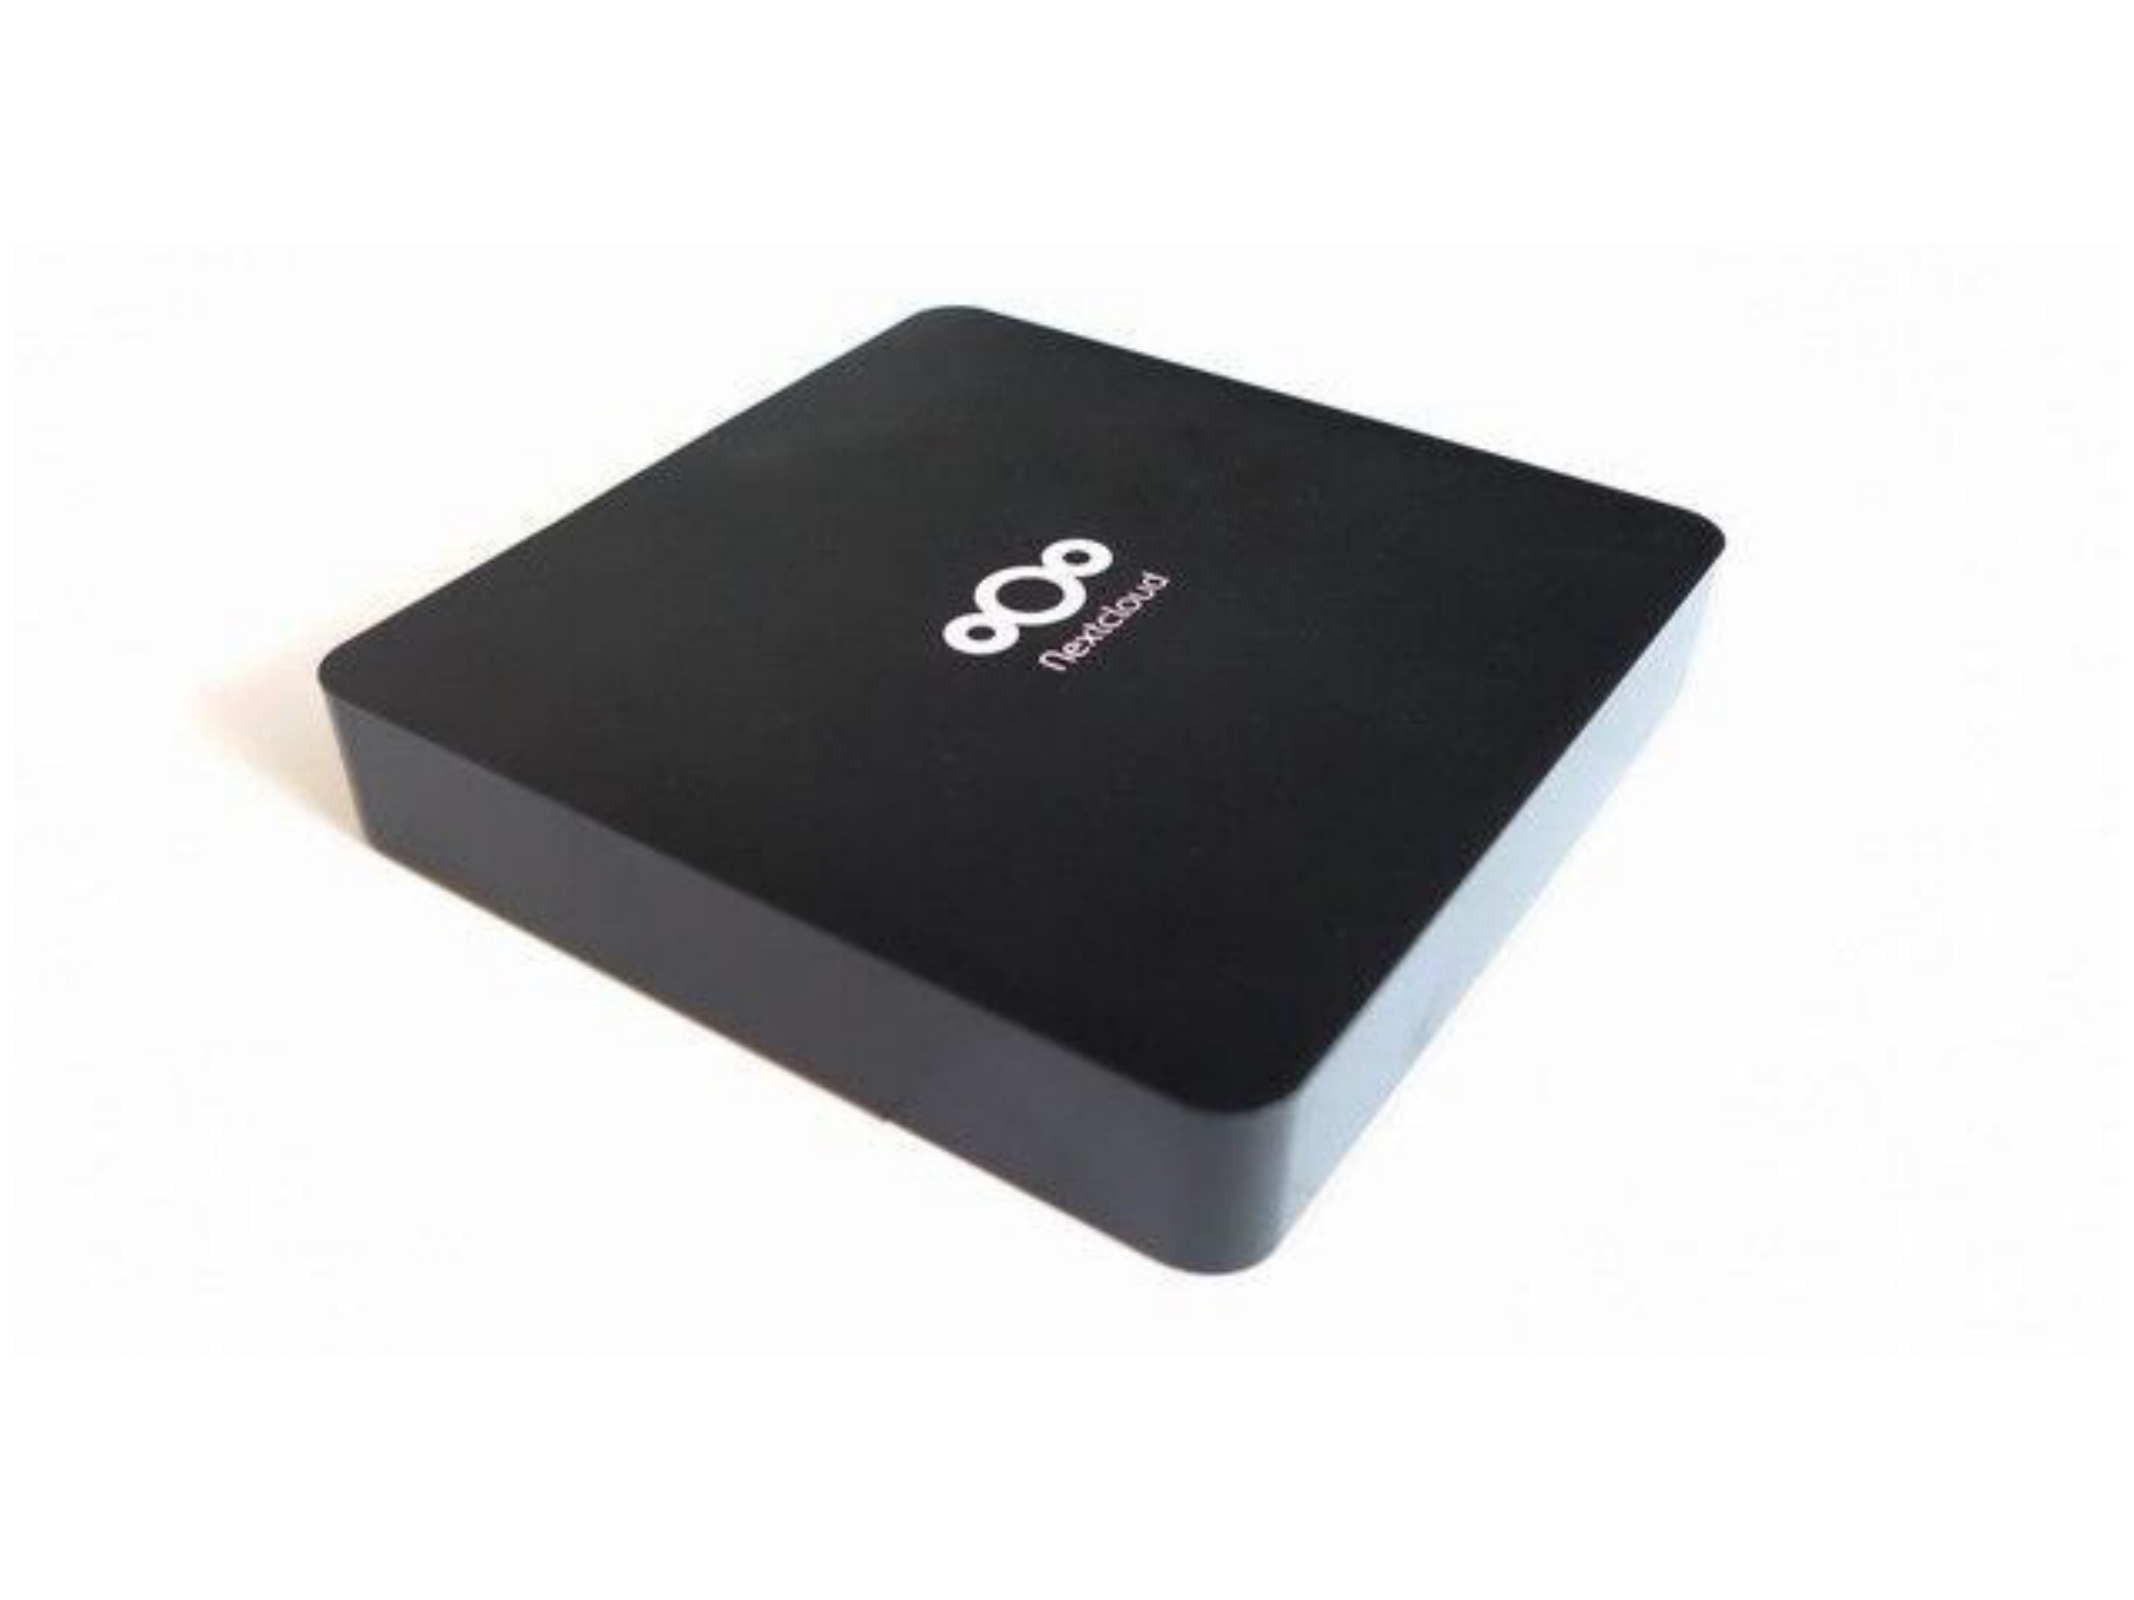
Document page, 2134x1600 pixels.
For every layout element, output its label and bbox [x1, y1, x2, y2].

picture [13, 242, 2121, 1358]
